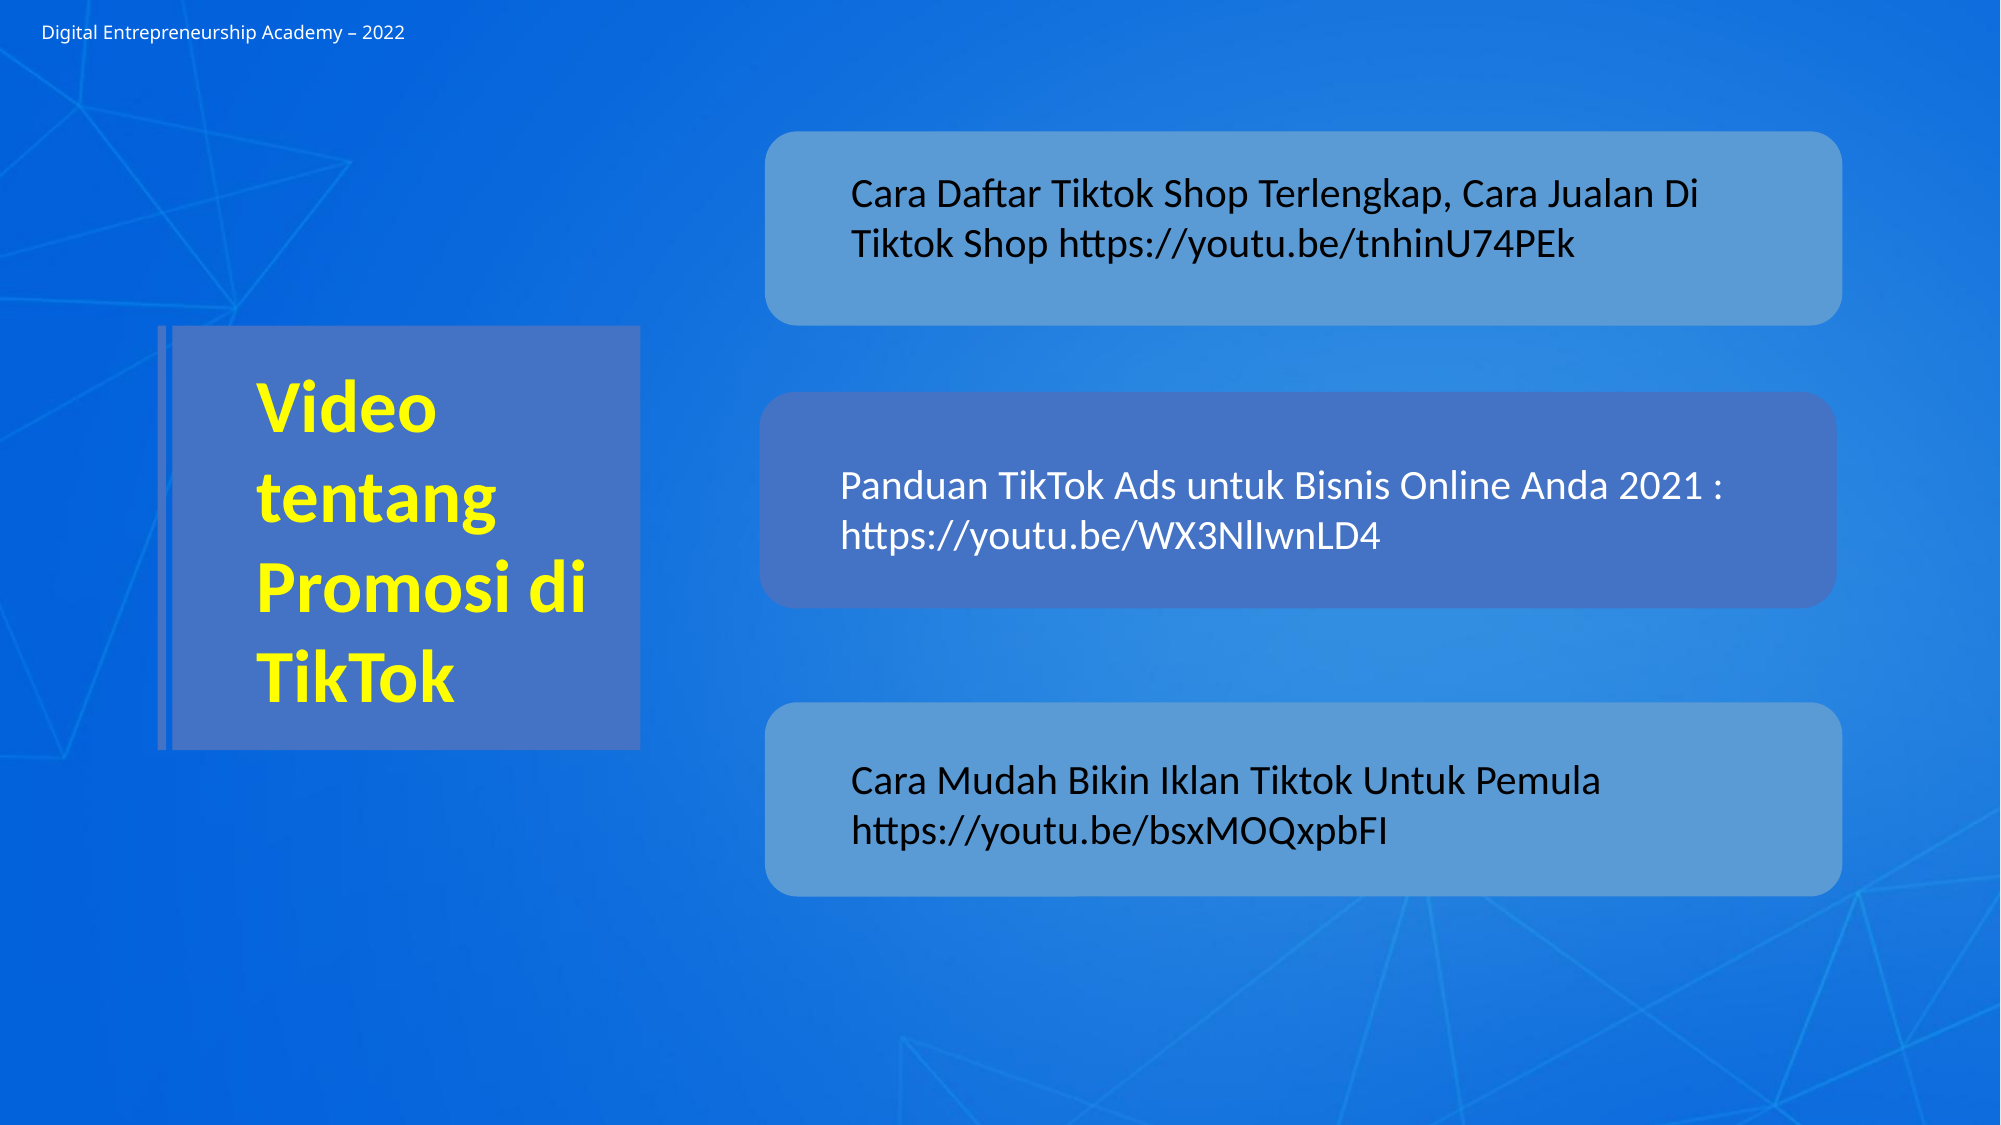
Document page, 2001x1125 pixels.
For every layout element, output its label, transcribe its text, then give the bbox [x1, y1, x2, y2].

text_box Digital Entrepreneurship Academy – 2022 [26, 13, 1027, 51]
text_box Cara Mudah Bikin Iklan Tiktok Untuk Pemula https://youtu.be/bsxMOQxpbFI [835, 745, 1842, 861]
picture [0, 0, 2001, 1125]
text_box [764, 131, 1843, 326]
text_box [764, 702, 1843, 897]
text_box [157, 325, 641, 751]
text_box Panduan TikTok Ads untuk Bisnis Online Anda 2021 : https://youtu.be/WX3NlIwnLD4 [825, 450, 1771, 566]
text_box Cara Daftar Tiktok Shop Terlengkap, Cara Jualan Di Tiktok Shop https://youtu.be/tnhinU74PEk [835, 157, 1747, 273]
text_box [759, 391, 1837, 609]
